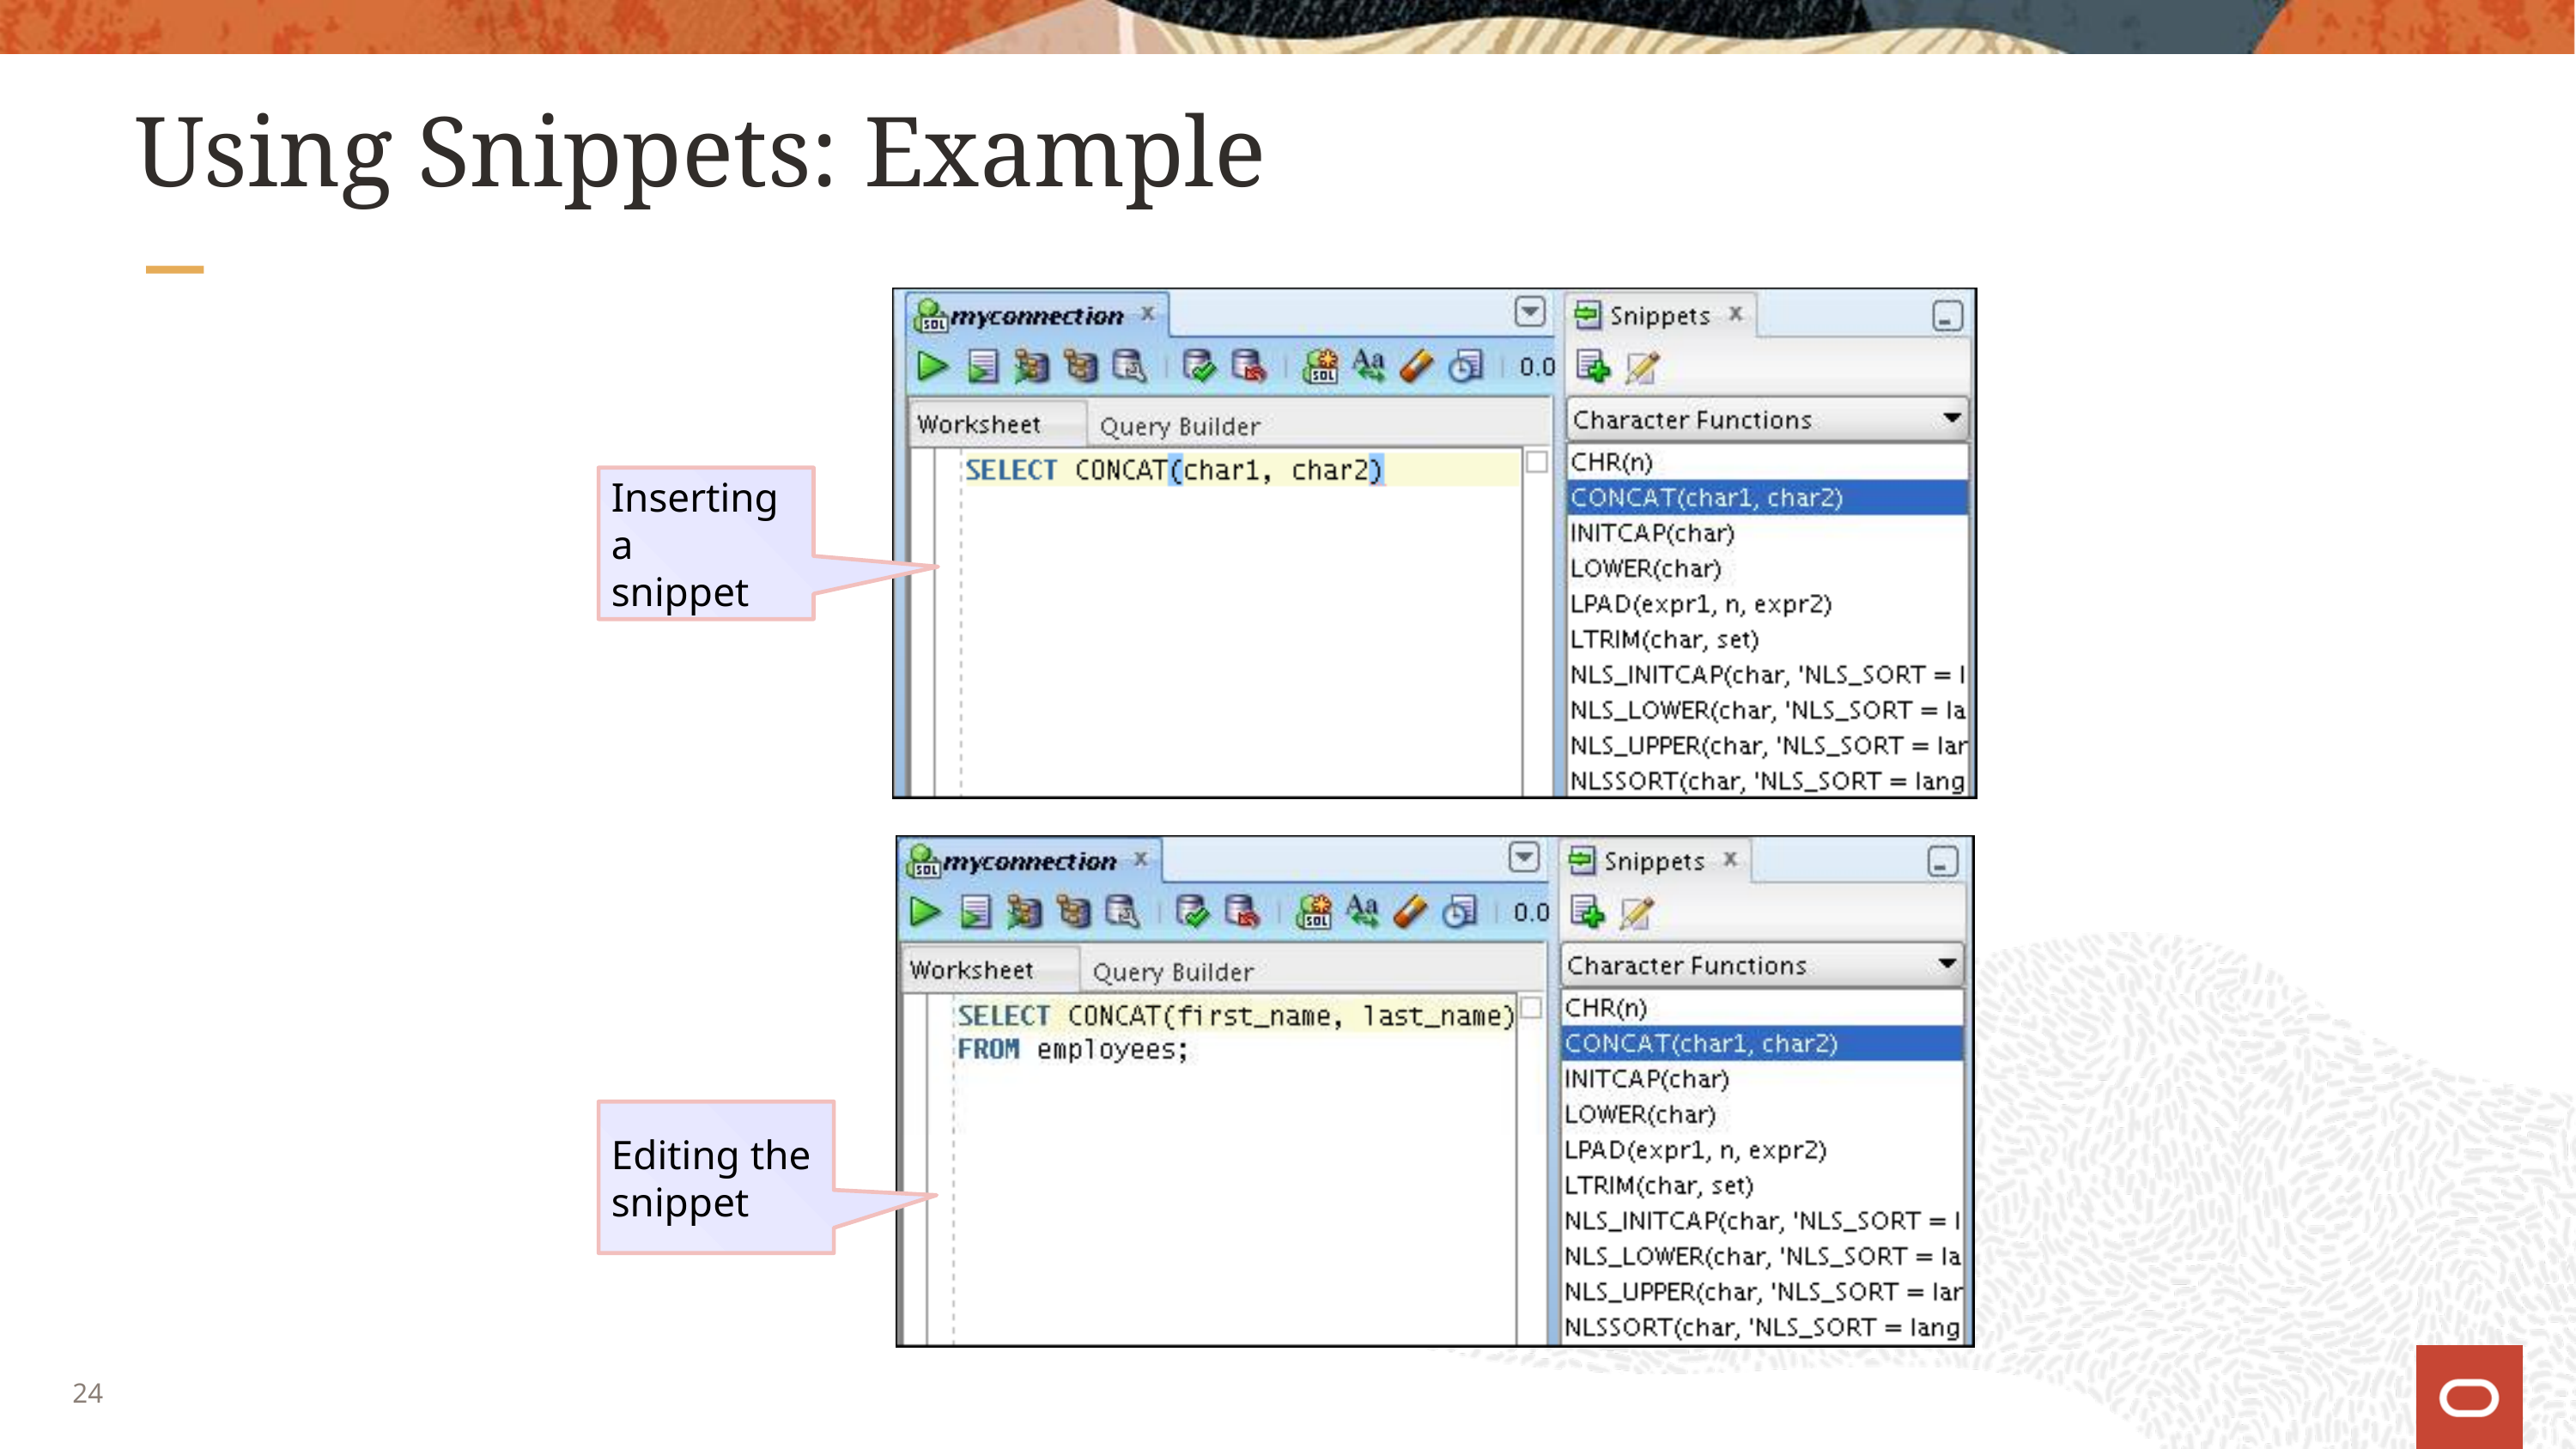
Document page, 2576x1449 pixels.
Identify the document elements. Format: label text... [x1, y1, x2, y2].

title Using Snippets: Example [131, 86, 2445, 252]
picture [0, 0, 2576, 54]
picture [2416, 1345, 2523, 1449]
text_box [598, 288, 1978, 1348]
